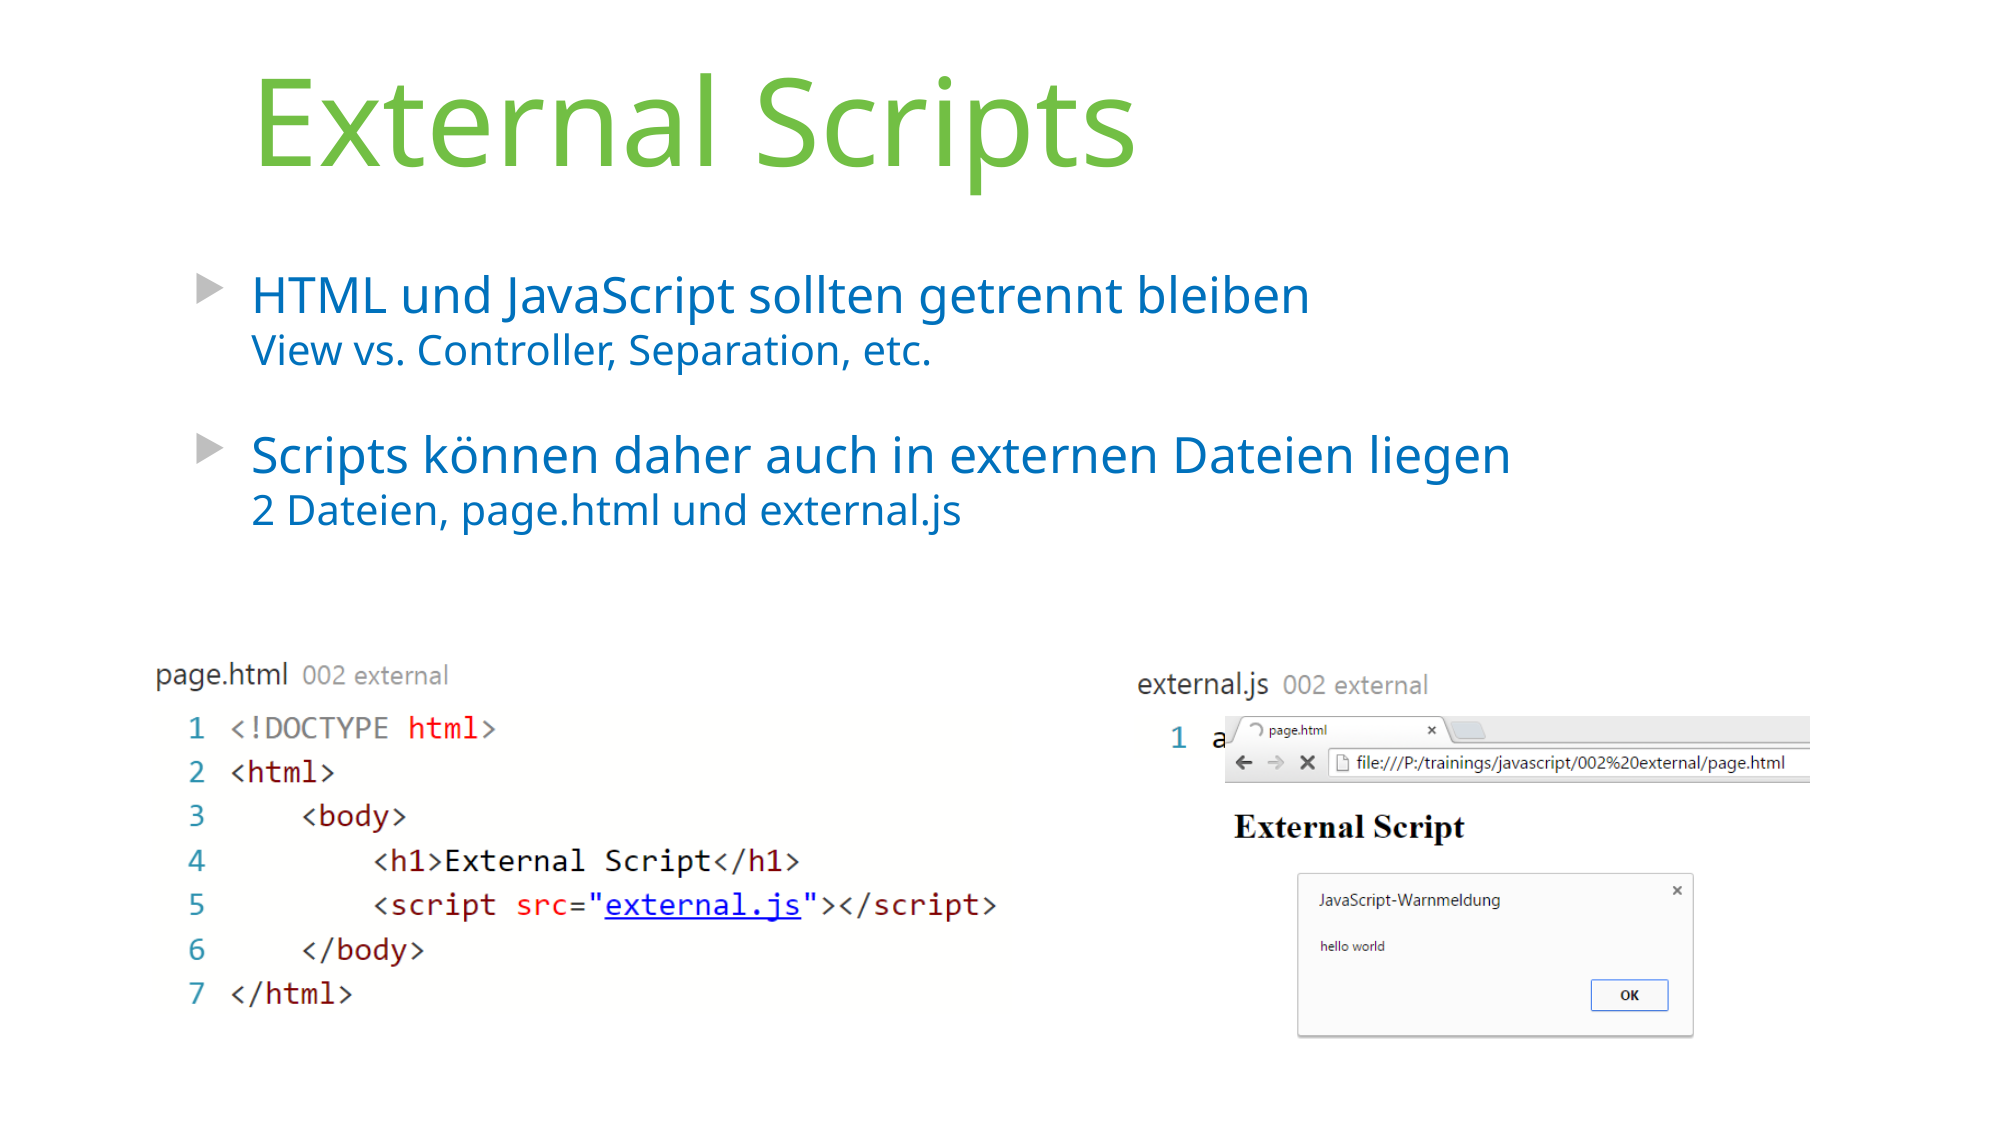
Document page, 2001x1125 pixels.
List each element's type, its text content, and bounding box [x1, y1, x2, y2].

picture [137, 644, 1012, 1014]
picture [1118, 656, 1810, 1055]
title External Scripts [250, 42, 1945, 192]
list HTML und JavaScript sollten getrennt bleiben View vs. Controller, Separation, etc. Scripts können daher auch in externen Dateien liegen 2 Dateien, page.html und external.js [191, 263, 1945, 1125]
